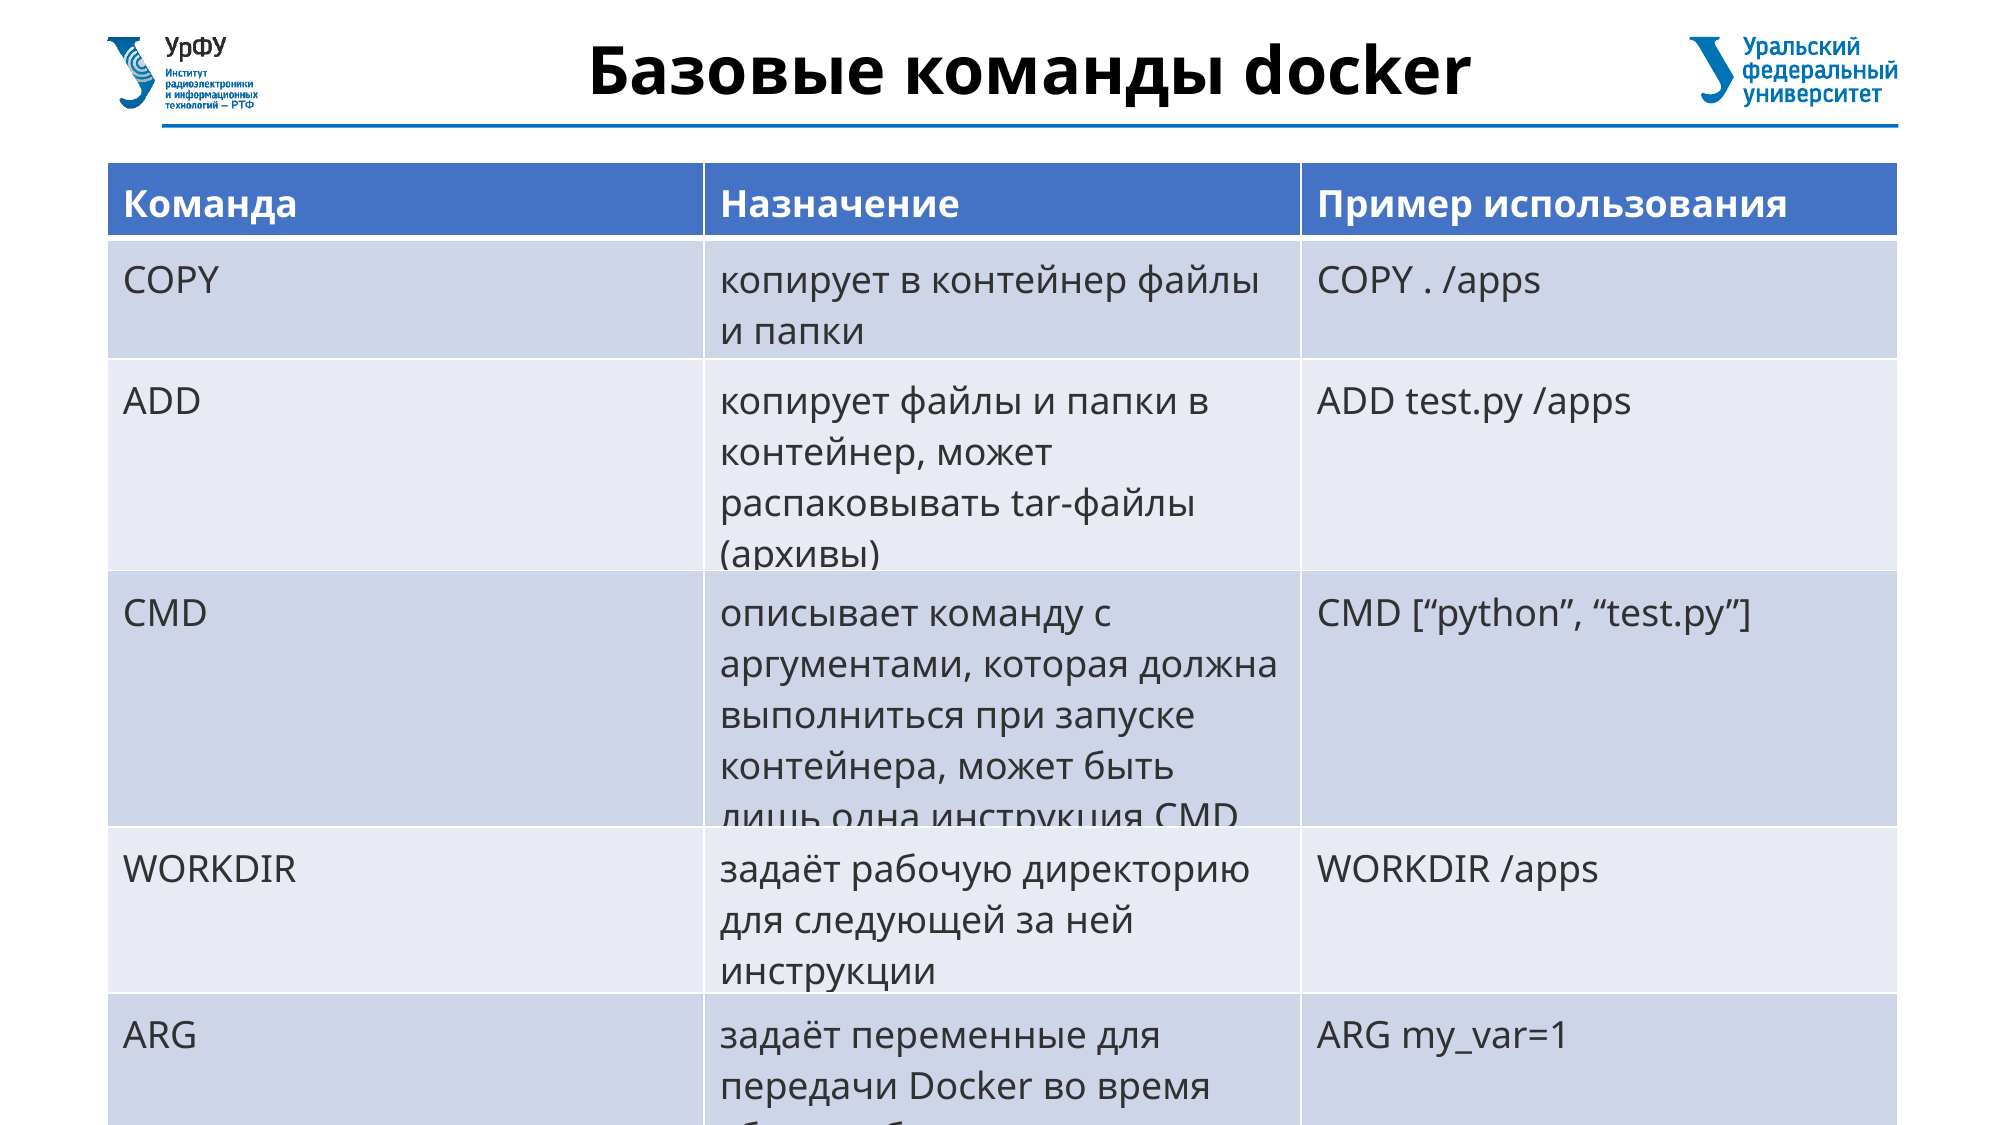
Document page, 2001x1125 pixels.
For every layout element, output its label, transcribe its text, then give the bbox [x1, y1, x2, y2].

table_cell CMD [“python”, “test.py”] [1302, 571, 1897, 826]
table_cell описывает команду с аргументами, которая должна выполниться при запуске контейнера, может быть лишь одна инструкция CMD [705, 571, 1300, 826]
table_cell COPY [108, 241, 703, 358]
text_box [161, 123, 1899, 129]
table_cell копирует файлы и папки в контейнер, может распаковывать tar-файлы (архивы) [705, 360, 1300, 570]
table_cell ARG my_var=1 [1302, 994, 1897, 1125]
table_header Команда [108, 163, 703, 235]
table_cell задаёт рабочую директорию для следующей за ней инструкции [705, 828, 1300, 992]
table_cell ARG [108, 994, 703, 1125]
table_cell COPY . /apps [1302, 241, 1897, 358]
table_cell копирует в контейнер файлы и папки [705, 241, 1300, 358]
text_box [1687, 35, 1899, 109]
table_cell ADD [108, 360, 703, 570]
picture [107, 37, 258, 109]
table_cell CMD [108, 571, 703, 826]
table_cell задаёт переменные для передачи Docker во время сборки образа [705, 994, 1300, 1125]
table_header Назначение [705, 163, 1300, 235]
table_cell WORKDIR /apps [1302, 828, 1897, 992]
table_header Пример использования [1302, 163, 1897, 235]
table_cell WORKDIR [108, 828, 703, 992]
text_box Базовые команды docker [572, 20, 1488, 116]
table_cell ADD test.py /apps [1302, 360, 1897, 570]
